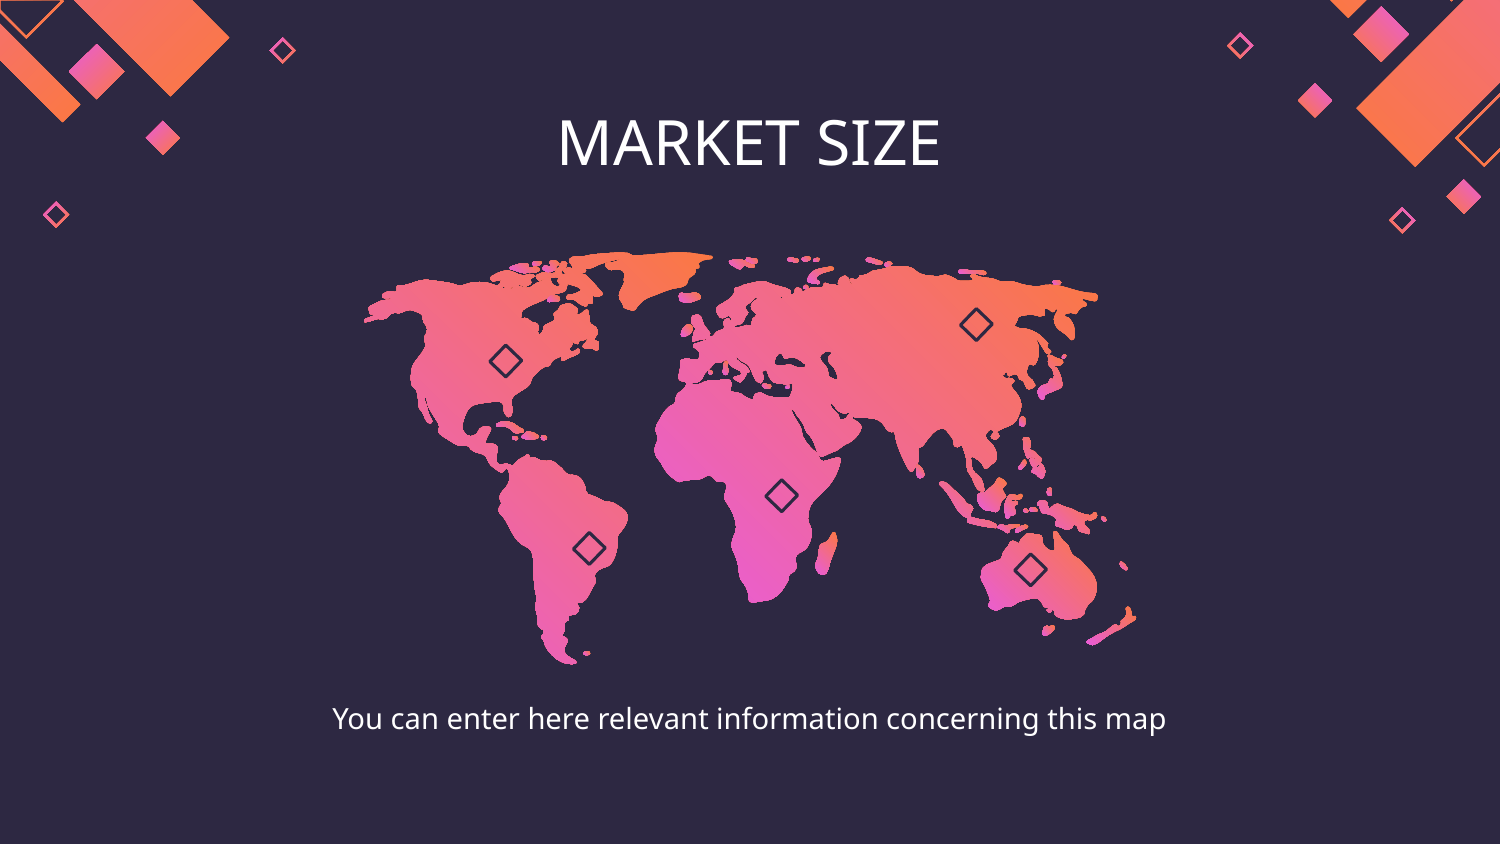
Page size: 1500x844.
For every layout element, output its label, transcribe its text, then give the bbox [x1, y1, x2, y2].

text_box You can enter here relevant information concerning this map [169, 685, 1331, 739]
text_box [363, 252, 1137, 665]
title MARKET SIZE [98, 88, 1402, 182]
